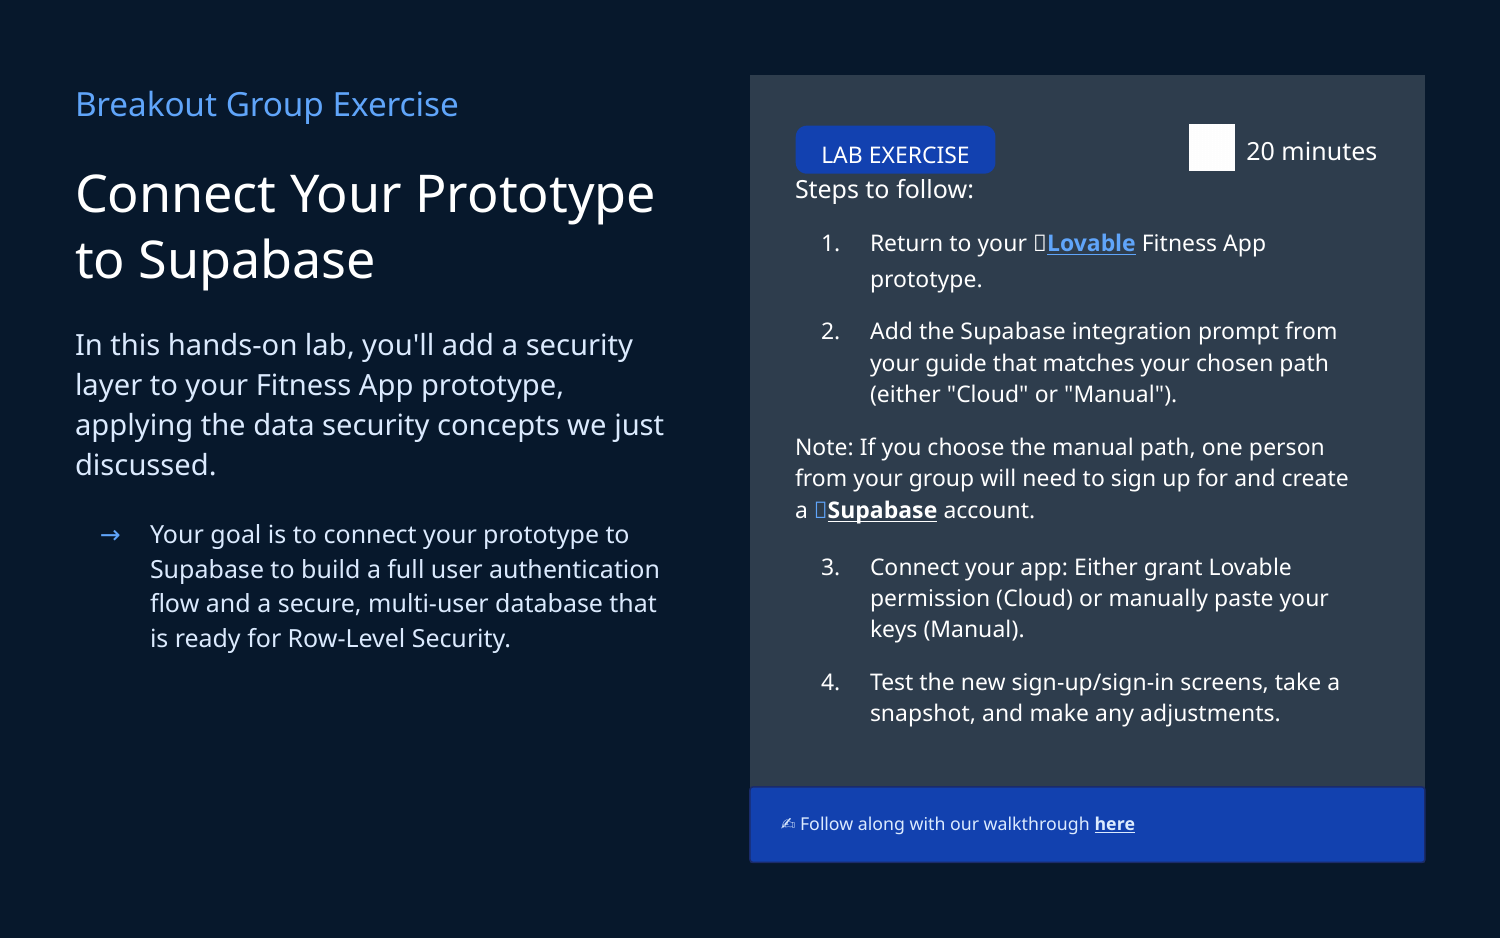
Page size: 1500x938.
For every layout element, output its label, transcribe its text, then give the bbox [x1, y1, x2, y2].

list Steps to follow: Return to your 🔗Lovable Fitness App prototype. Add the Supabase integration prompt from your guide that matches your chosen path (either "Cloud" or "Manual"). Note: If you choose the manual path, one person from your group will need to sign up for and create a 🔗Supabase account. Connect your app: Either grant Lovable permission (Cloud) or manually paste your keys (Manual). Test the new sign-up/sign-in screens, take a snapshot, and make any adjustments. [750, 75, 1425, 788]
text_box Your goal is to connect your prototype to Supabase to build a full user authentication flow and a secure, multi-user database that is ready for Row-Level Security. [75, 514, 676, 763]
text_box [1189, 124, 1380, 176]
text_box LAB EXERCISE [795, 125, 996, 174]
text_box Connect Your Prototype to Supabase [75, 157, 676, 289]
text_box In this hands-on lab, you'll add a security layer to your Fitness App prototype, applying the data security concepts we just discussed. [75, 321, 676, 514]
text_box Breakout Group Exercise [75, 83, 676, 124]
text_box ✍️ Follow along with our walkthrough here [749, 786, 1425, 863]
